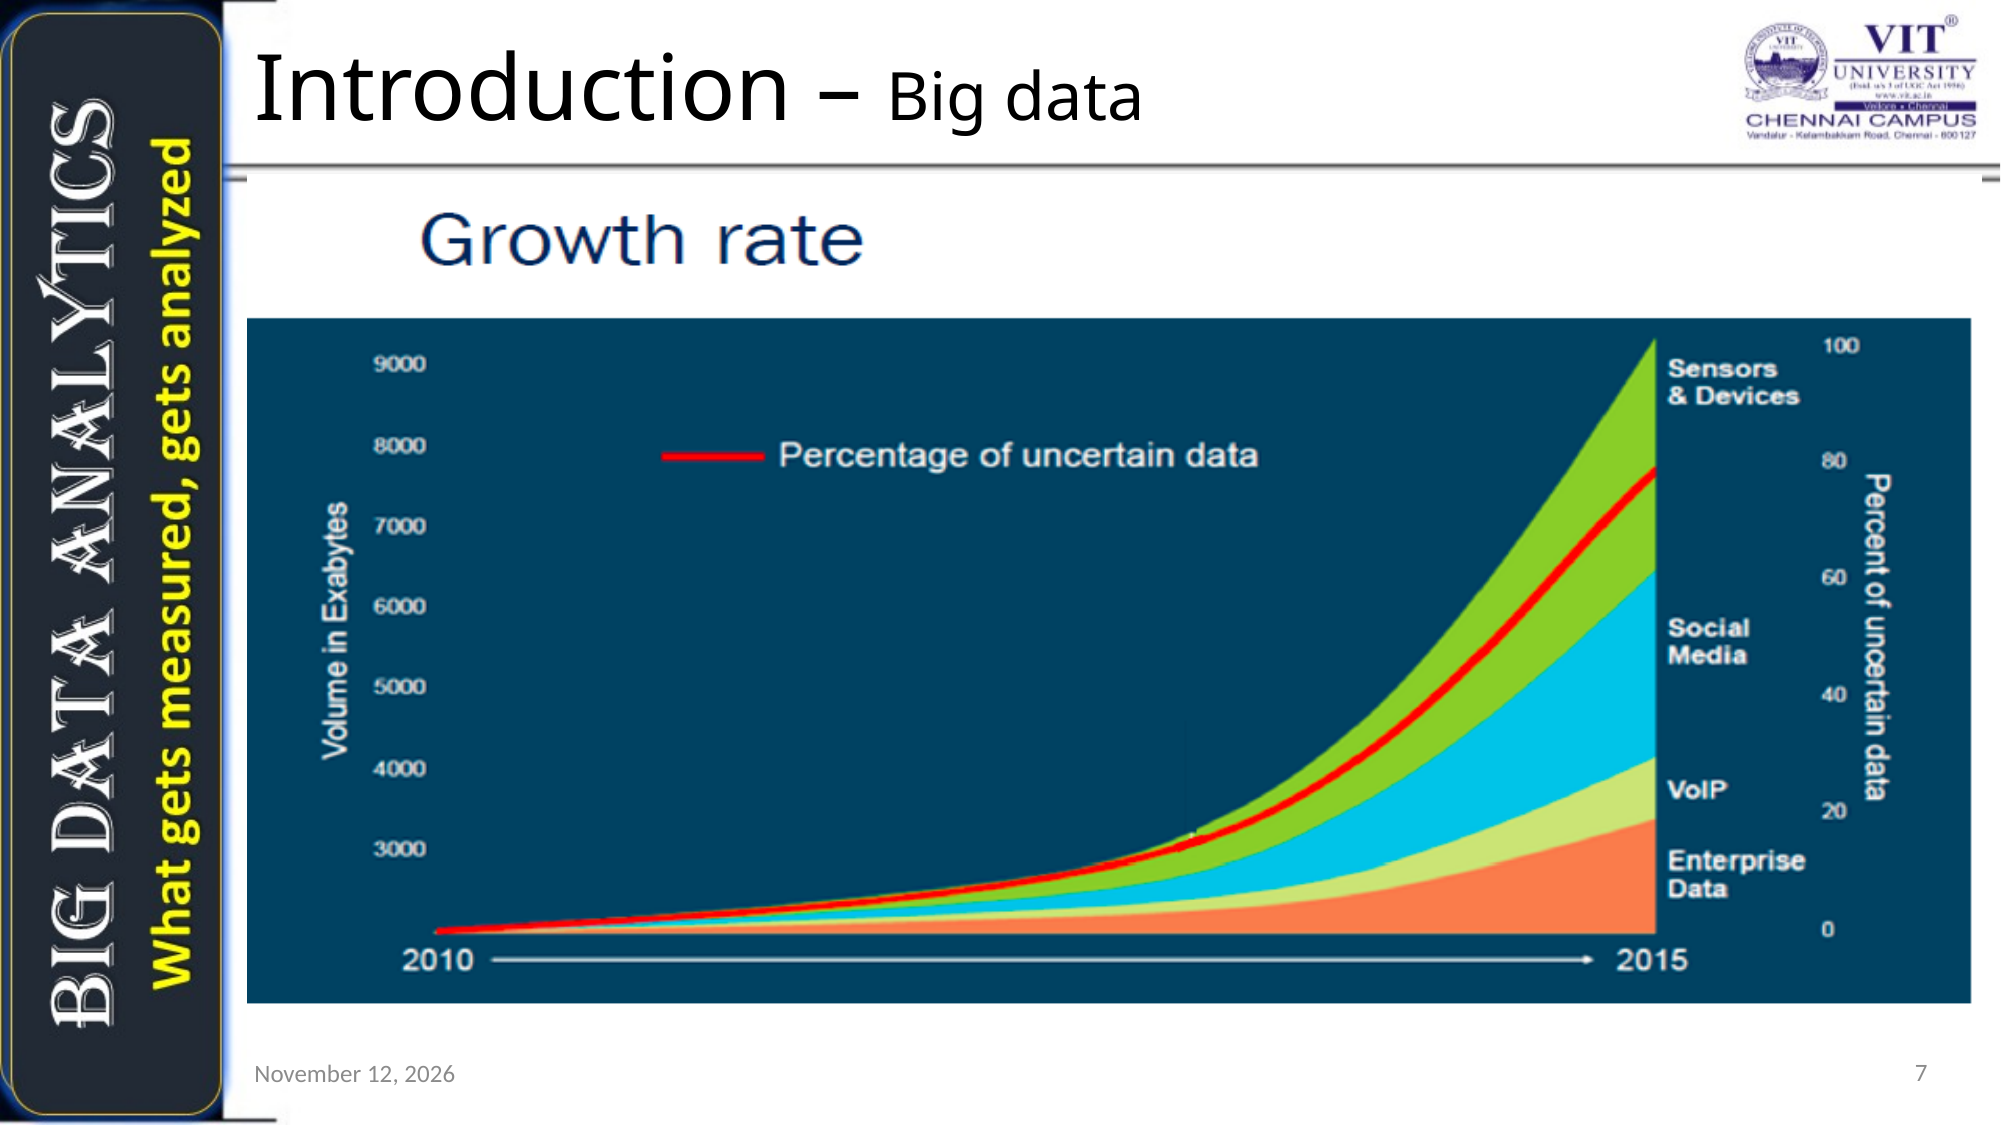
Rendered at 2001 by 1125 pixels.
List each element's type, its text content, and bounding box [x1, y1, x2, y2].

slide_number 7 [1778, 1040, 1943, 1103]
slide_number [239, 1042, 588, 1103]
title Introduction – Big data [239, 16, 1725, 167]
picture [0, 0, 2001, 1125]
